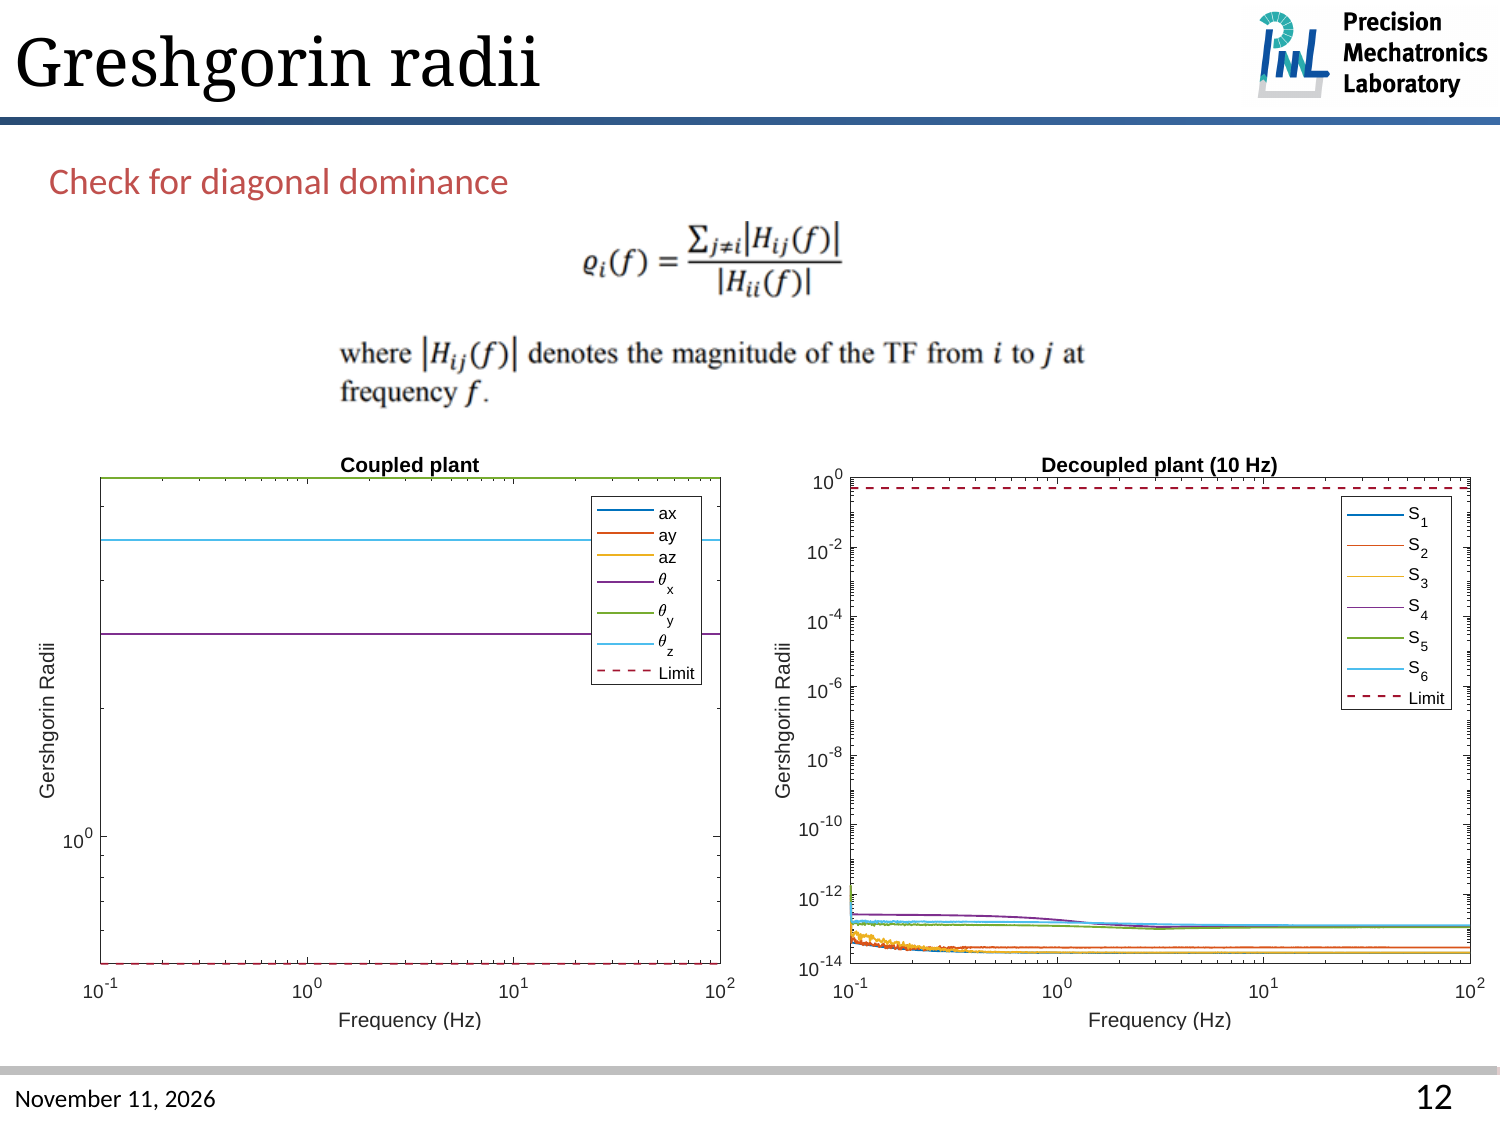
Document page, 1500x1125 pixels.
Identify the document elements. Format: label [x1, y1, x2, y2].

picture [0, 432, 1500, 1030]
picture [1241, 5, 1498, 107]
picture [326, 221, 1093, 417]
